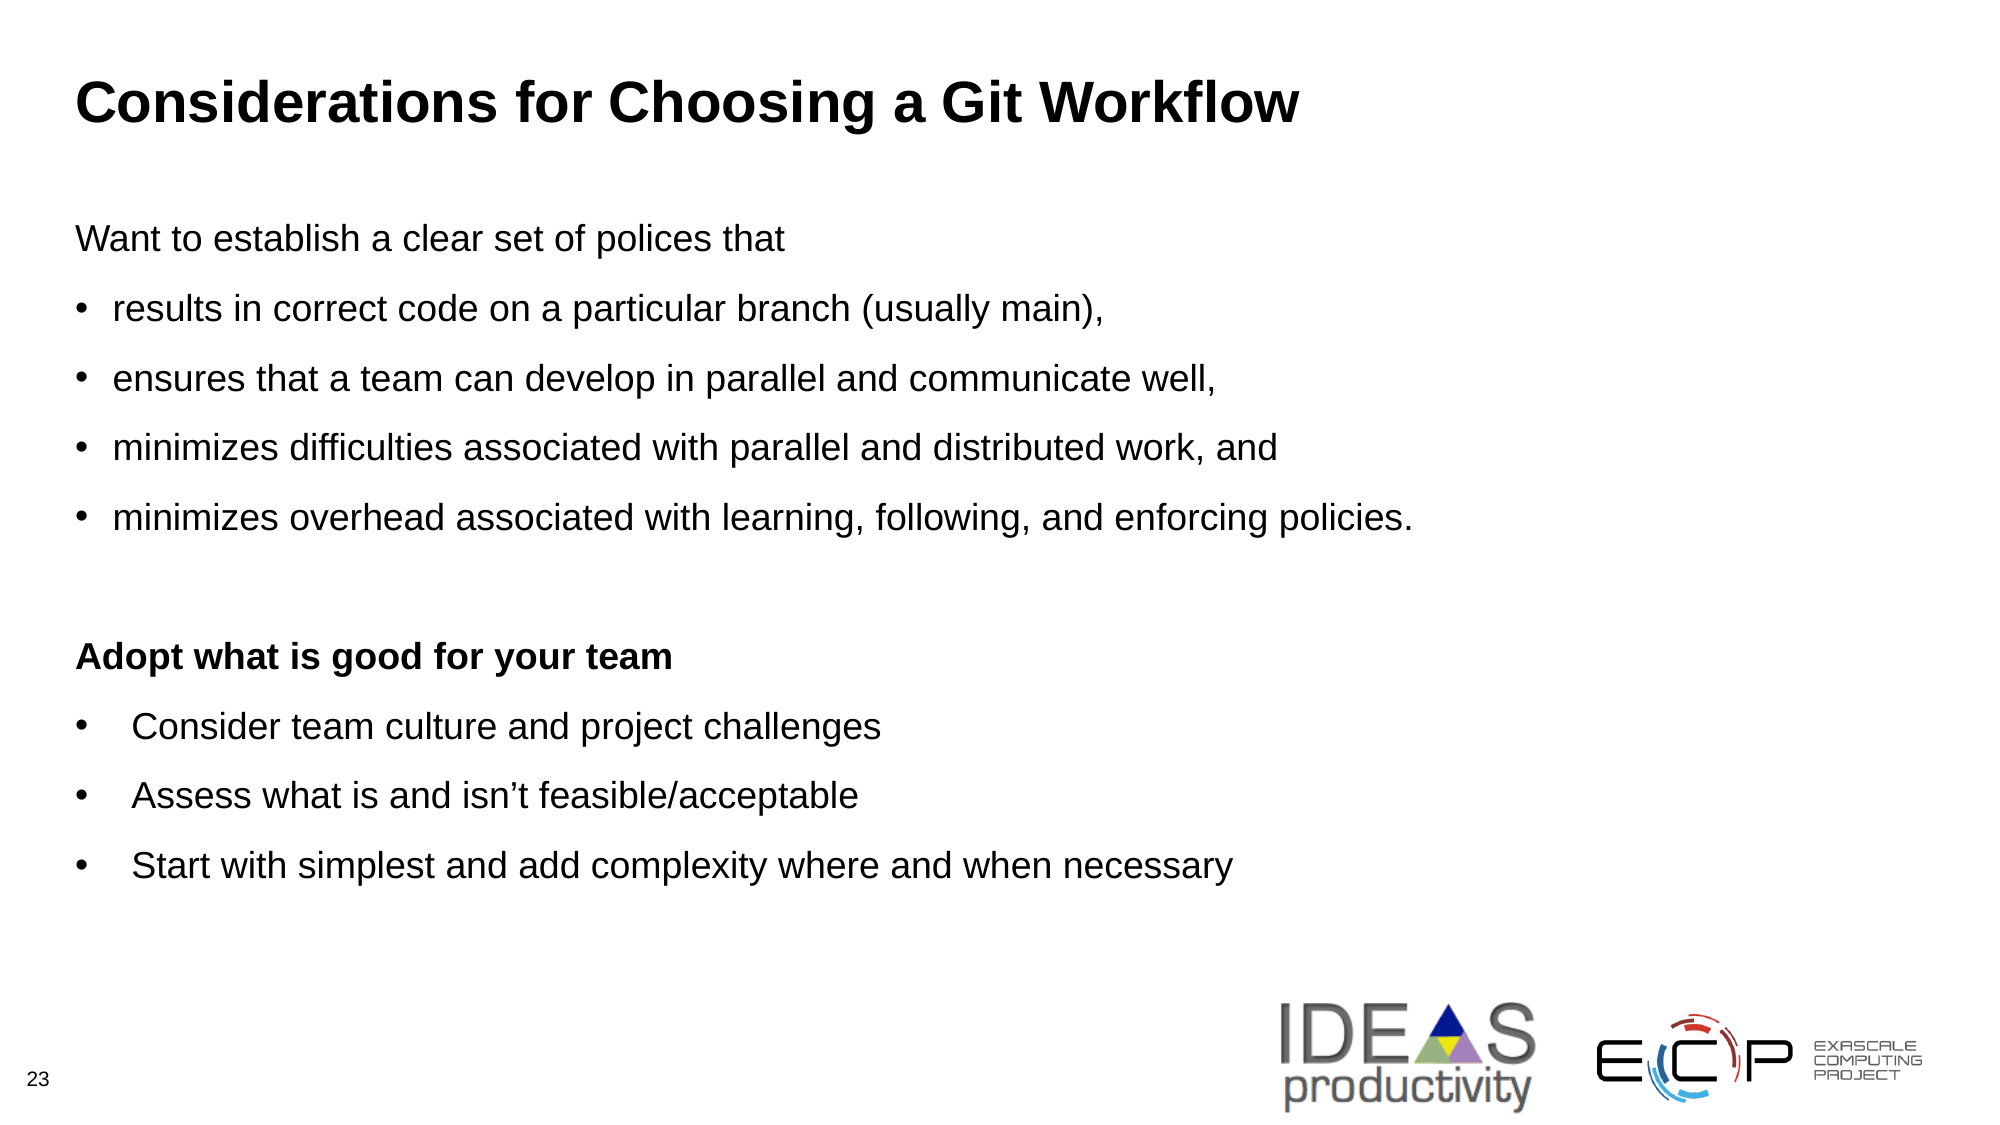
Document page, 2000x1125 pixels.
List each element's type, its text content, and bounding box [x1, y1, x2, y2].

list Want to establish a clear set of polices that results in correct code on a particular branch (usually main), ensures that a team can develop in parallel and communicate well, minimizes difficulties associated with parallel and distributed work, and minimizes overhead associated with learning, following, and enforcing policies. Adopt what is good for your team Consider team culture and project challenges Assess what is and isn’t feasible/acceptable Start with simplest and add complexity where and when necessary [59, 211, 1464, 877]
title Considerations for Choosing a Git Workflow [59, 67, 1926, 218]
picture [1280, 1002, 1537, 1114]
picture [1597, 1014, 1922, 1103]
